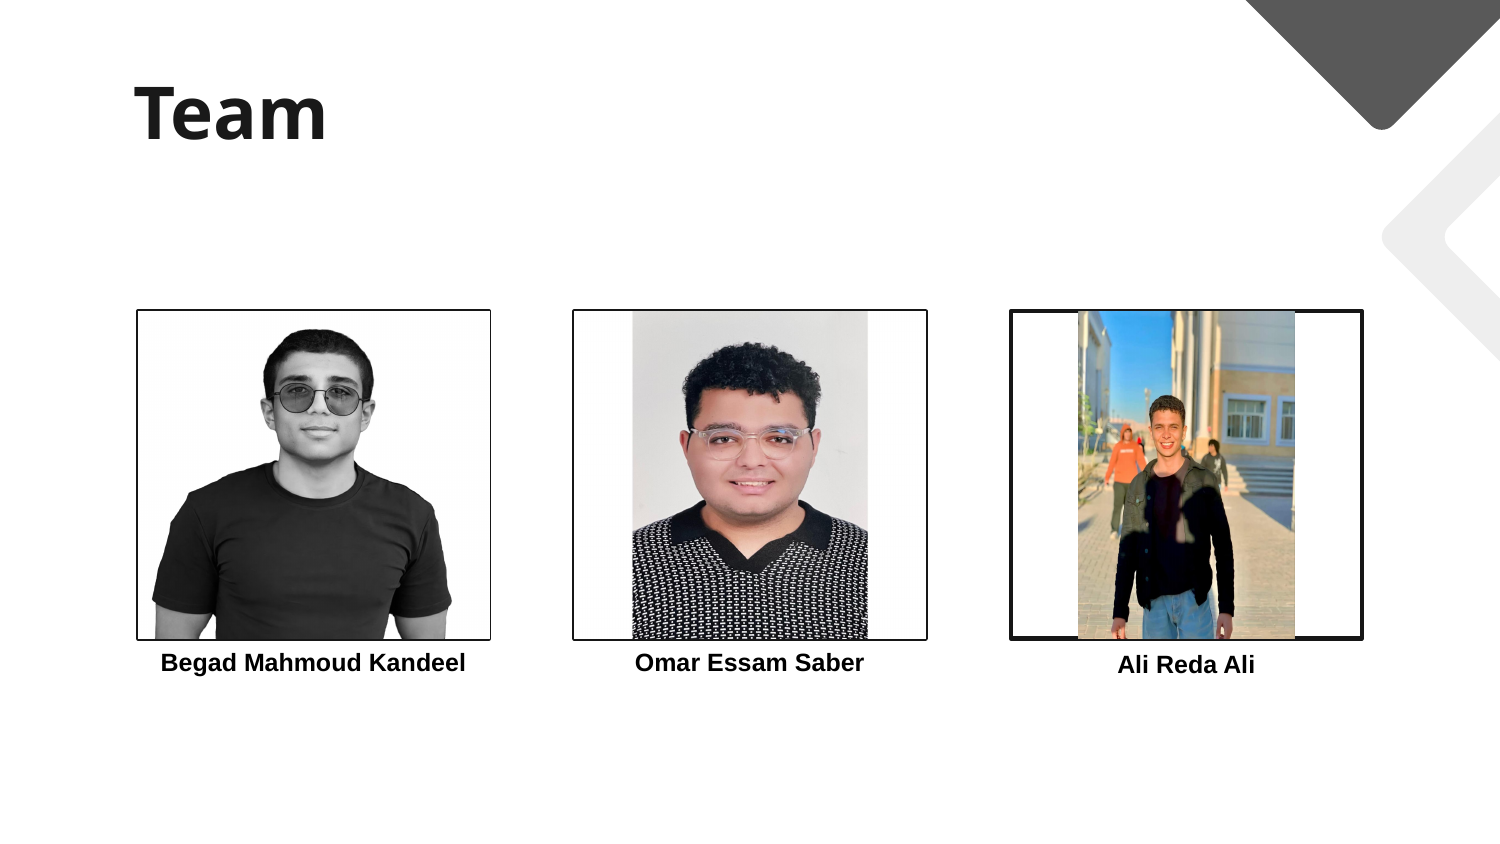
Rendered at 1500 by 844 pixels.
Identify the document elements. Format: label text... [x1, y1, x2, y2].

text_box Begad Mahmoud Kandeel [138, 645, 490, 684]
picture [574, 311, 926, 639]
picture [1078, 311, 1295, 639]
text_box [1009, 309, 1079, 641]
picture [137, 311, 490, 639]
text_box [1293, 309, 1364, 641]
title Team [118, 51, 1382, 146]
text_box Omar Essam Saber [574, 645, 926, 684]
text_box Ali Reda Ali [1010, 640, 1362, 686]
